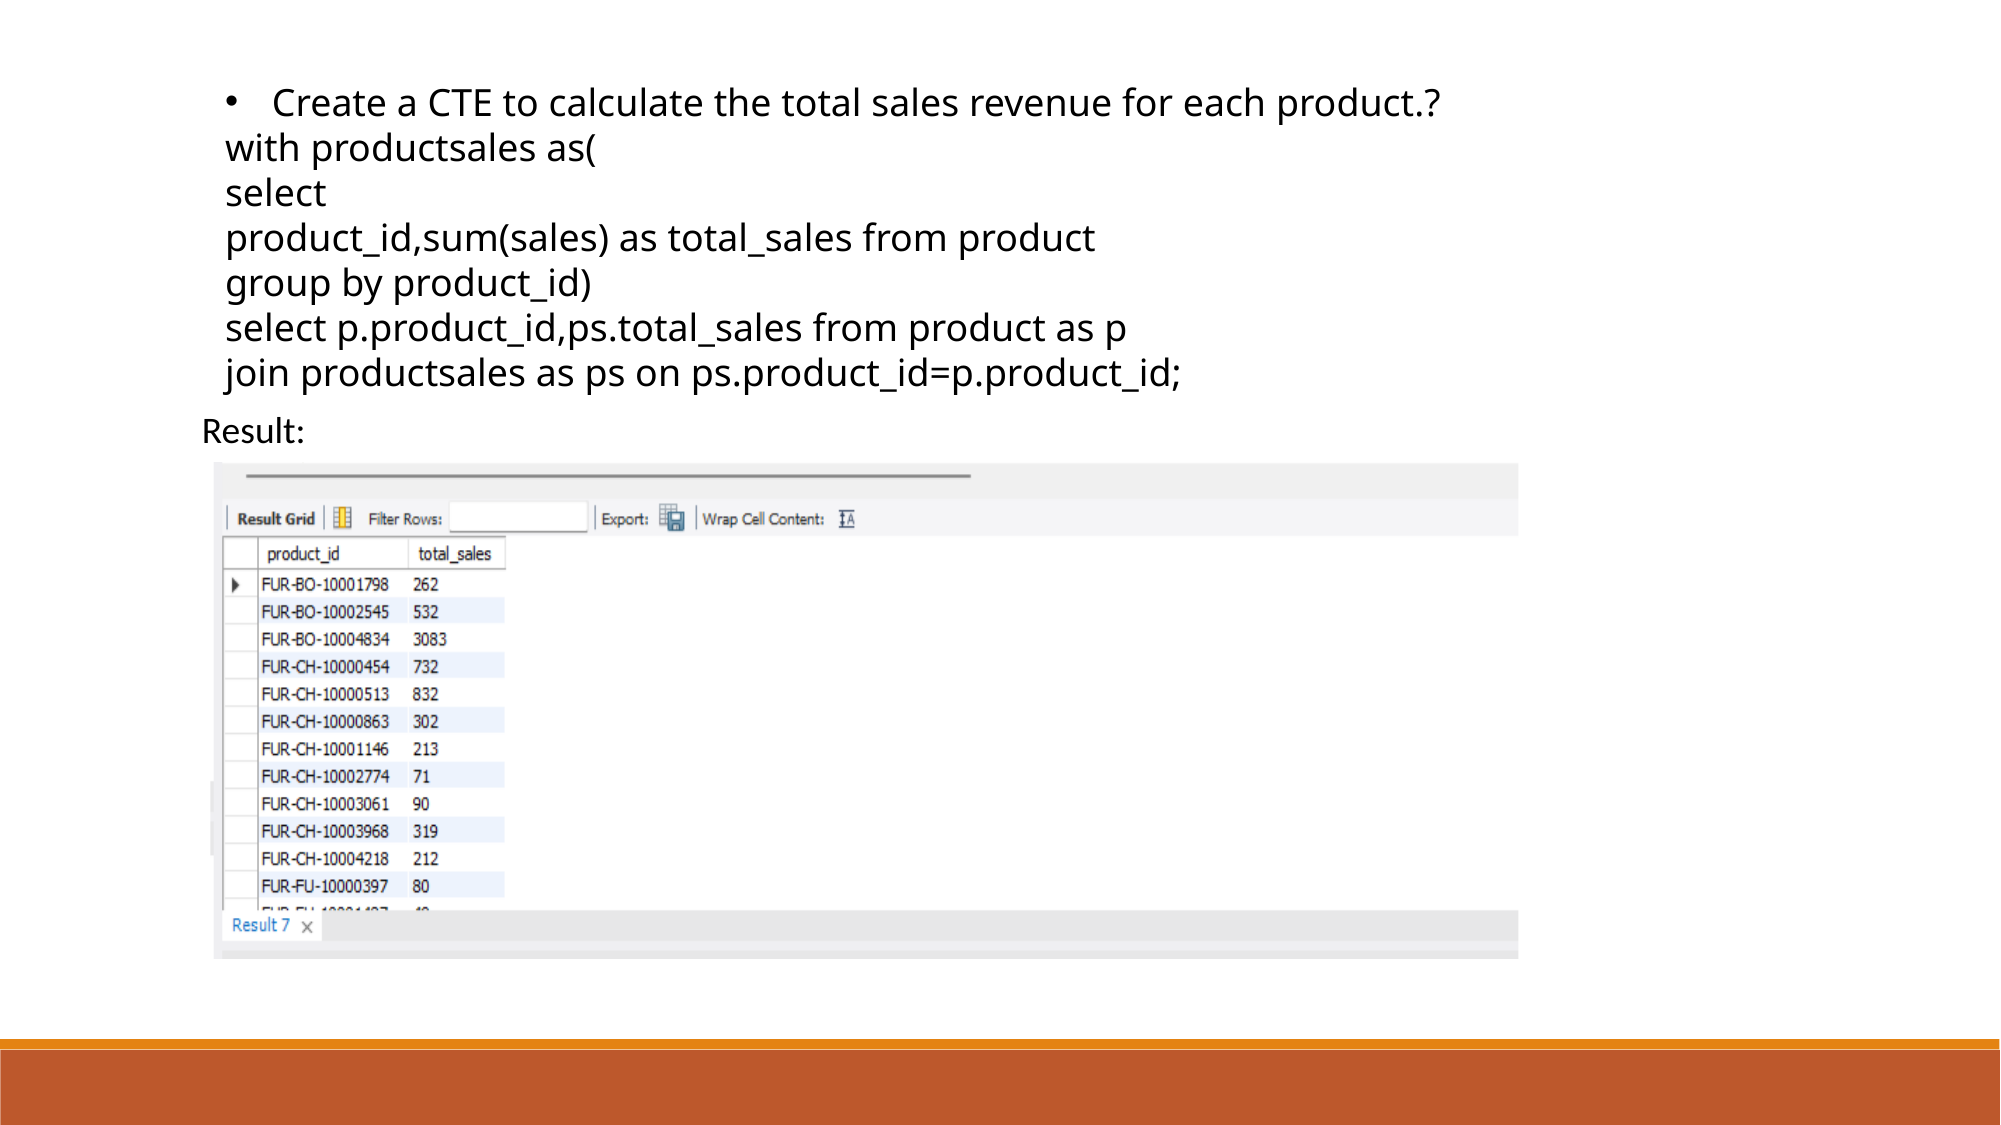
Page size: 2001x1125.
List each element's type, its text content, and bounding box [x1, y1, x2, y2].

text_box Create a CTE to calculate the total sales revenue for each product.? with productsales as( select product_id,sum(sales) as total_sales from product group by product_id) select p.product_id,ps.total_sales from product as p join productsales as ps on ps.product_id=p.product_id; [210, 71, 1542, 401]
picture [209, 461, 1520, 960]
text_box Result: [187, 398, 588, 459]
